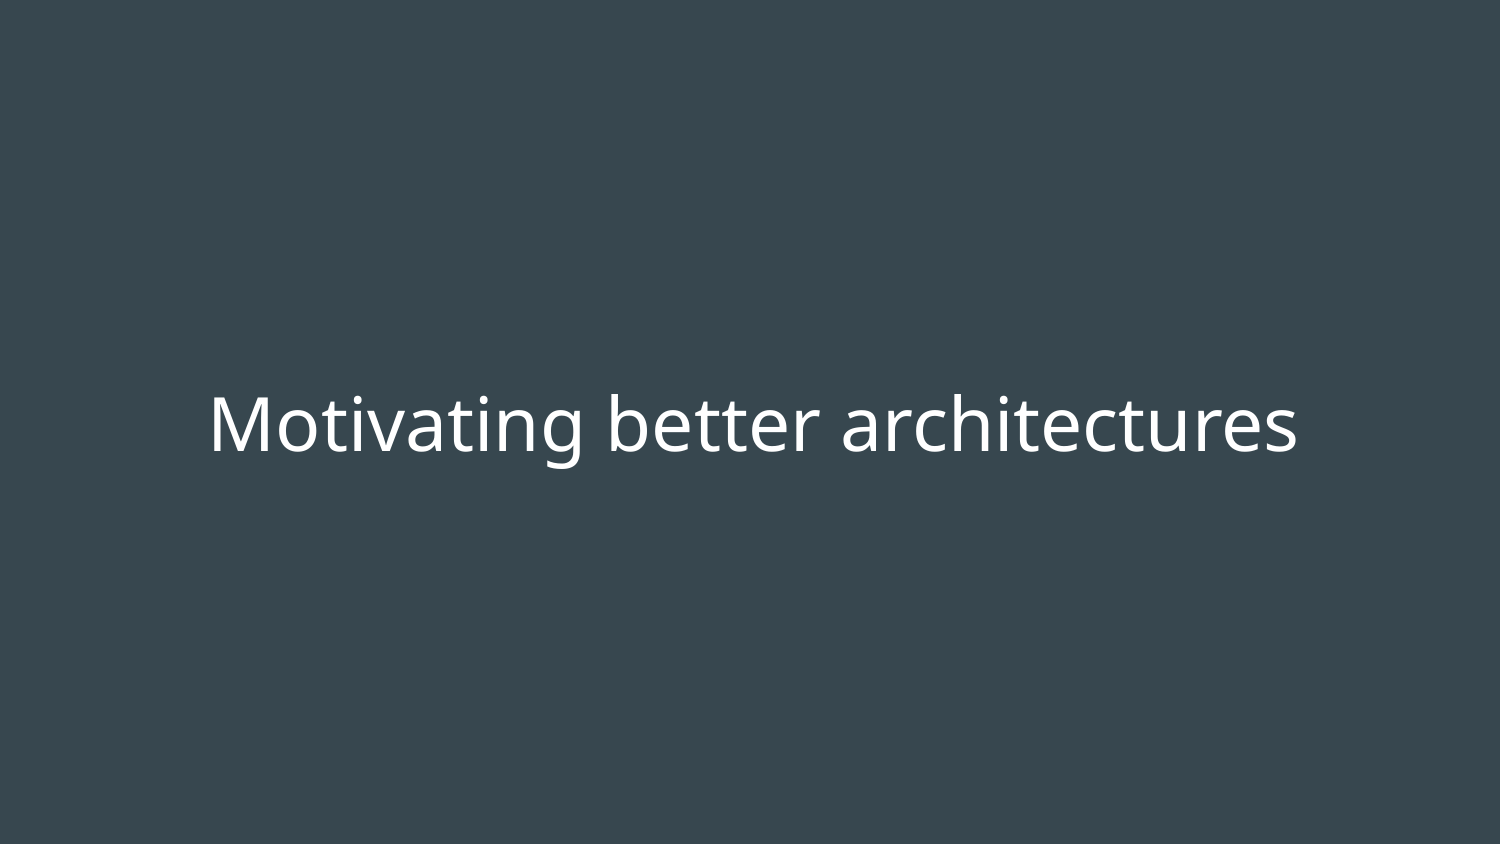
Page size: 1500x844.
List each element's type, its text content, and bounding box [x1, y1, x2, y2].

title Motivating better architectures [110, 351, 1399, 493]
